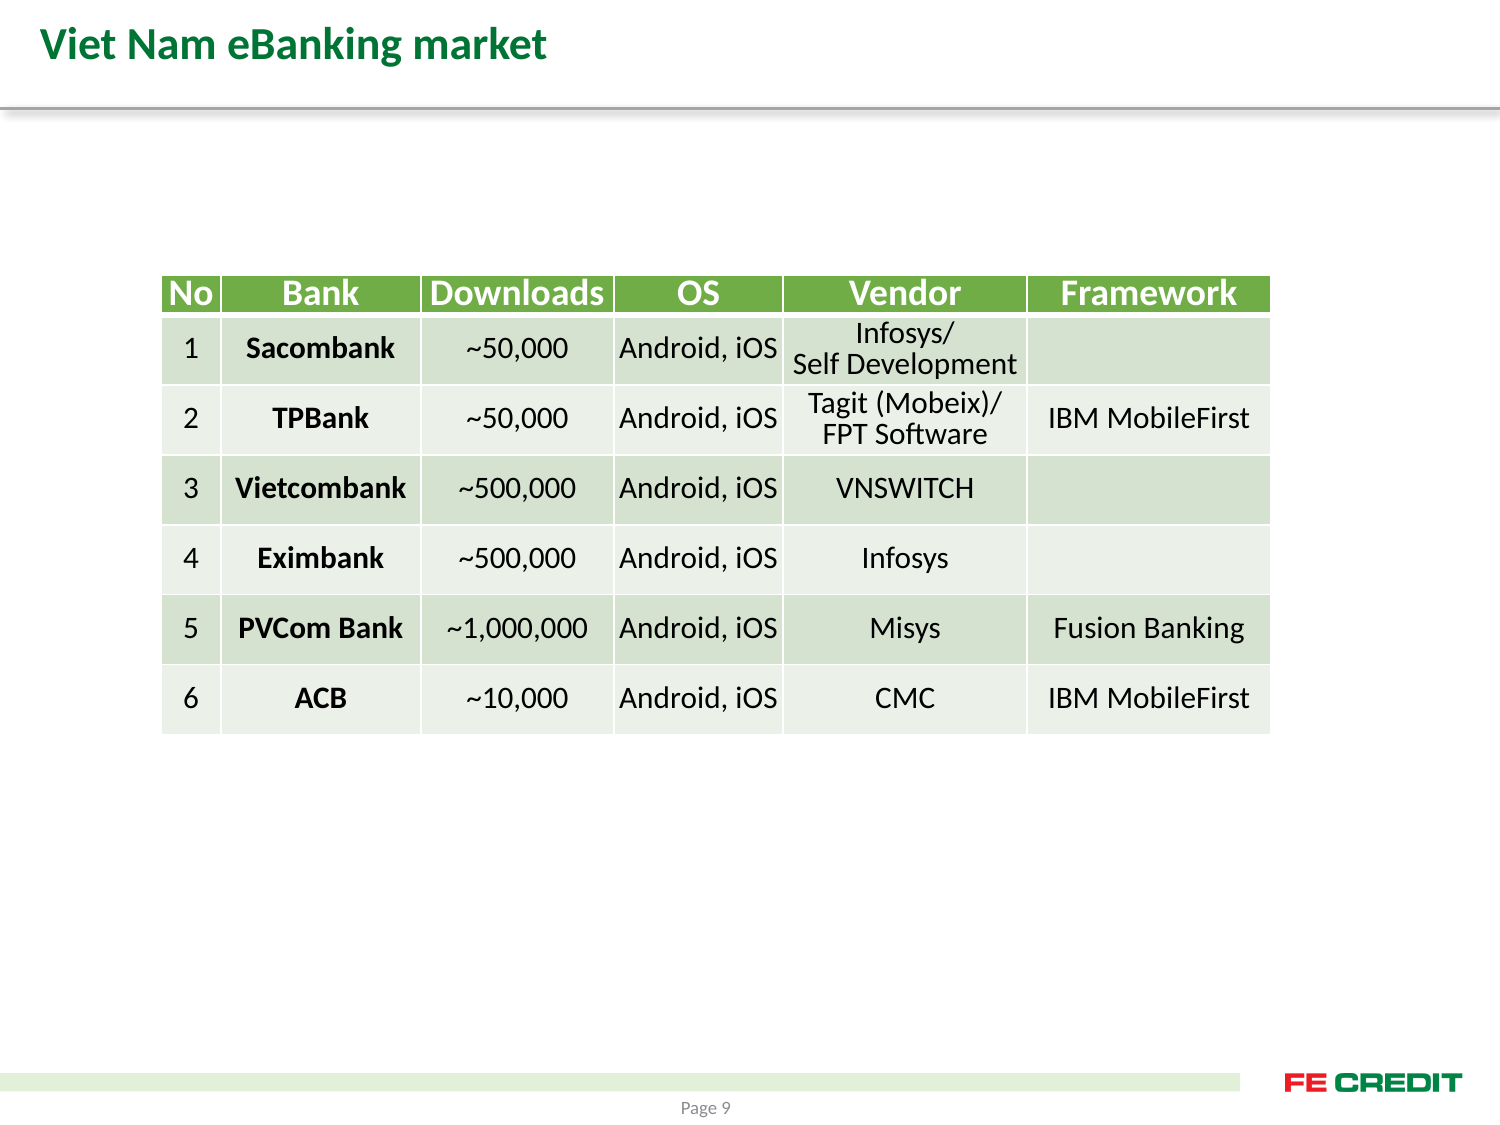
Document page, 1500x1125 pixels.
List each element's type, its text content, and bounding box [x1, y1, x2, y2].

table_cell Misys [784, 595, 1026, 664]
table_cell ACB [222, 665, 420, 734]
table_cell Eximbank [222, 526, 420, 594]
table_cell ~50,000 [422, 386, 613, 454]
table_cell Android, iOS [615, 595, 782, 664]
table_cell 3 [162, 456, 220, 524]
table_cell Android, iOS [615, 526, 782, 594]
table_cell 6 [162, 665, 220, 734]
table_cell [1028, 318, 1270, 384]
table_cell IBM MobileFirst [1028, 386, 1270, 454]
table_cell Fusion Banking [1028, 595, 1270, 664]
table_cell Android, iOS [615, 318, 782, 384]
table_cell CMC [784, 665, 1026, 734]
table_header Downloads [422, 276, 613, 312]
table_cell IBM MobileFirst [1028, 665, 1270, 734]
table_cell [1028, 526, 1270, 594]
table_header Framework [1028, 276, 1270, 312]
table_cell Infosys [784, 526, 1026, 594]
table_cell 2 [162, 386, 220, 454]
table_cell TPBank [222, 386, 420, 454]
title Viet Nam eBanking market [24, 12, 1319, 78]
table_cell Android, iOS [615, 386, 782, 454]
table_header Vendor [784, 276, 1026, 312]
table_cell VNSWITCH [784, 456, 1026, 524]
table_cell Vietcombank [222, 456, 420, 524]
table_header OS [615, 276, 782, 312]
table_cell 1 [162, 318, 220, 384]
table_header Bank [222, 276, 420, 312]
table_cell [1028, 456, 1270, 524]
table_cell Android, iOS [615, 665, 782, 734]
slide_number Page 9 [675, 1089, 758, 1125]
table_cell Sacombank [222, 318, 420, 384]
table_cell Infosys/ Self Development [784, 318, 1026, 384]
table_cell 5 [162, 595, 220, 664]
table_cell ~10,000 [422, 665, 613, 734]
table_cell Tagit (Mobeix)/ FPT Software [784, 386, 1026, 454]
table_cell PVCom Bank [222, 595, 420, 664]
table_cell 4 [162, 526, 220, 594]
table_cell ~1,000,000 [422, 595, 613, 664]
table_cell ~500,000 [422, 526, 613, 594]
table_cell ~500,000 [422, 456, 613, 524]
picture [1285, 1073, 1463, 1092]
table_cell ~50,000 [422, 318, 613, 384]
table_header No [162, 276, 220, 312]
table_cell Android, iOS [615, 456, 782, 524]
